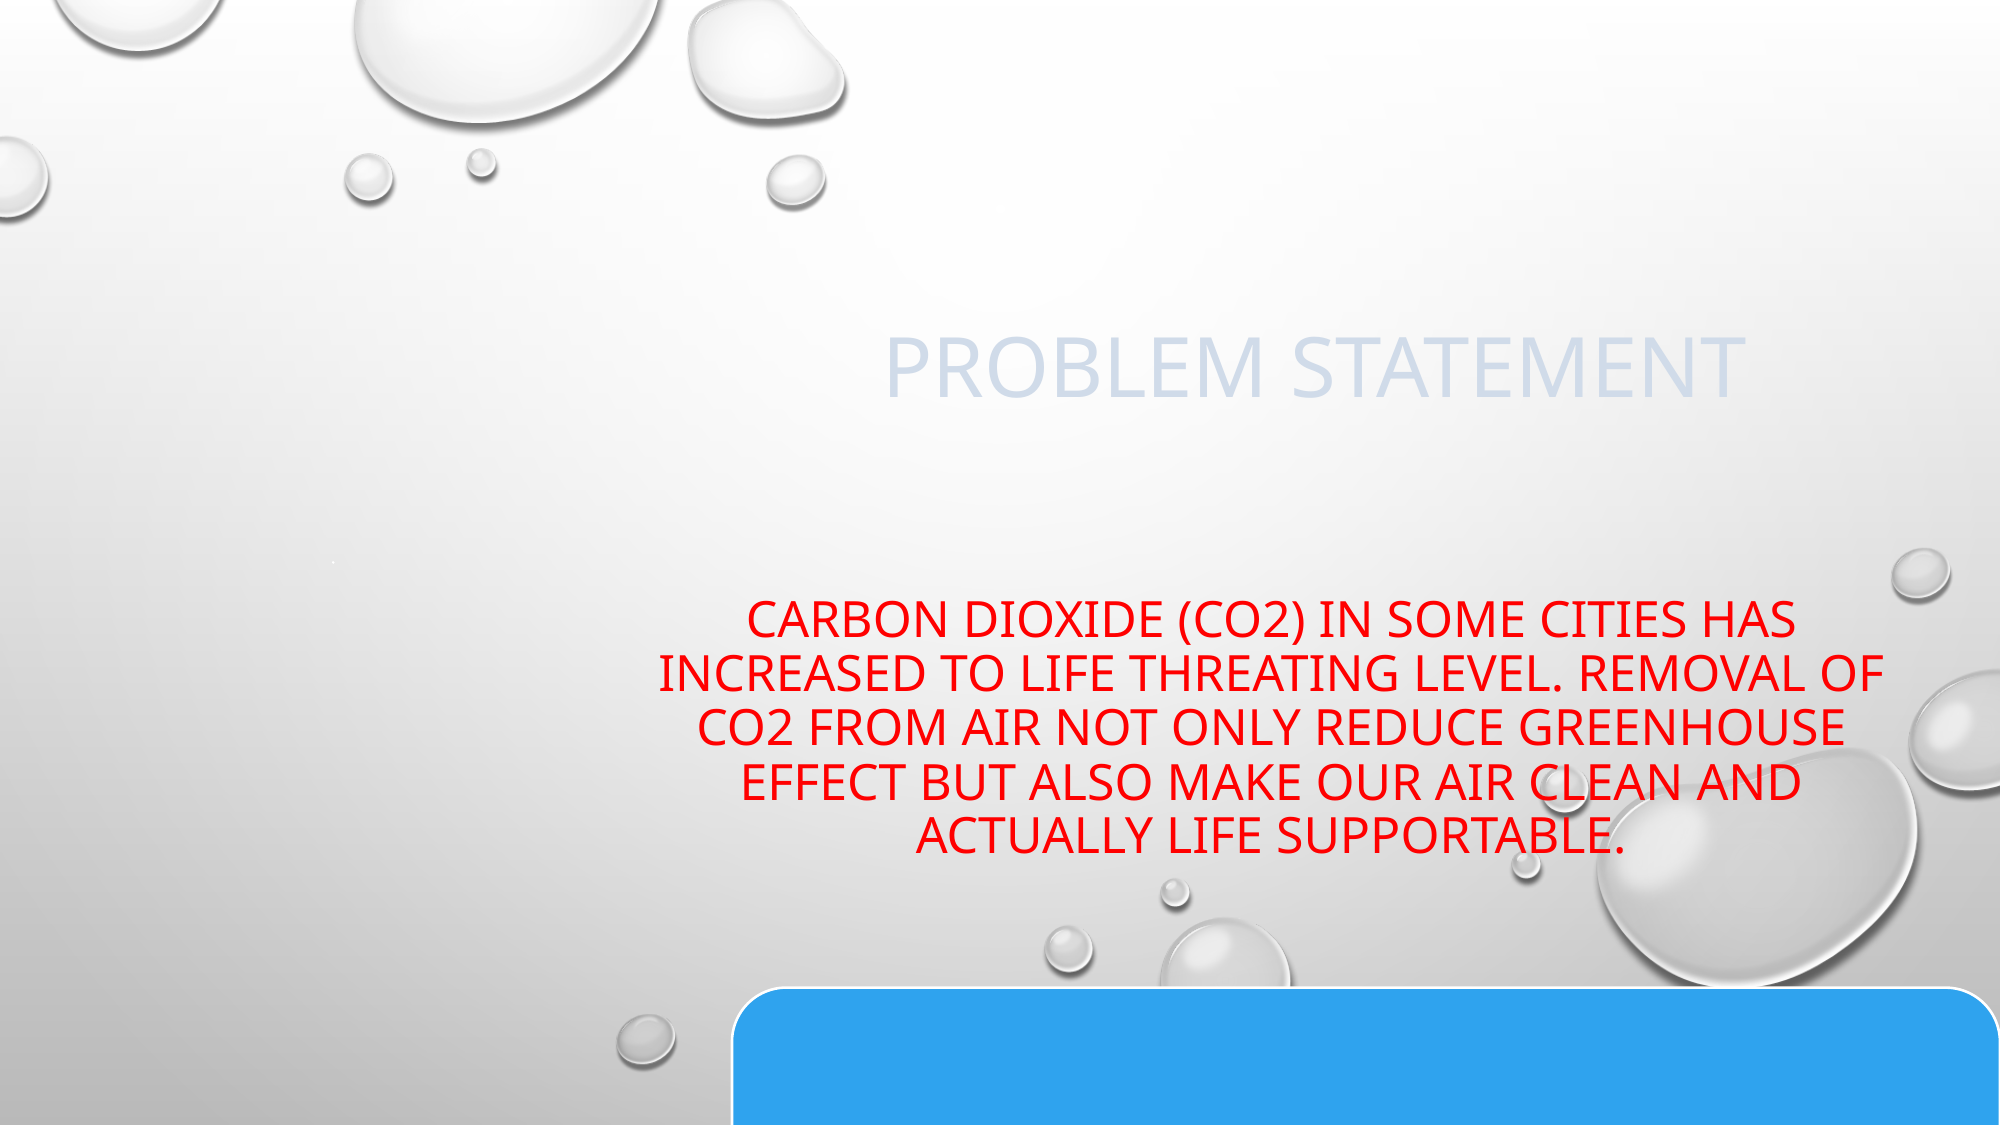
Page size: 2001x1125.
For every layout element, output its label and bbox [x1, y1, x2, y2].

text_box [0, 0, 2000, 1125]
